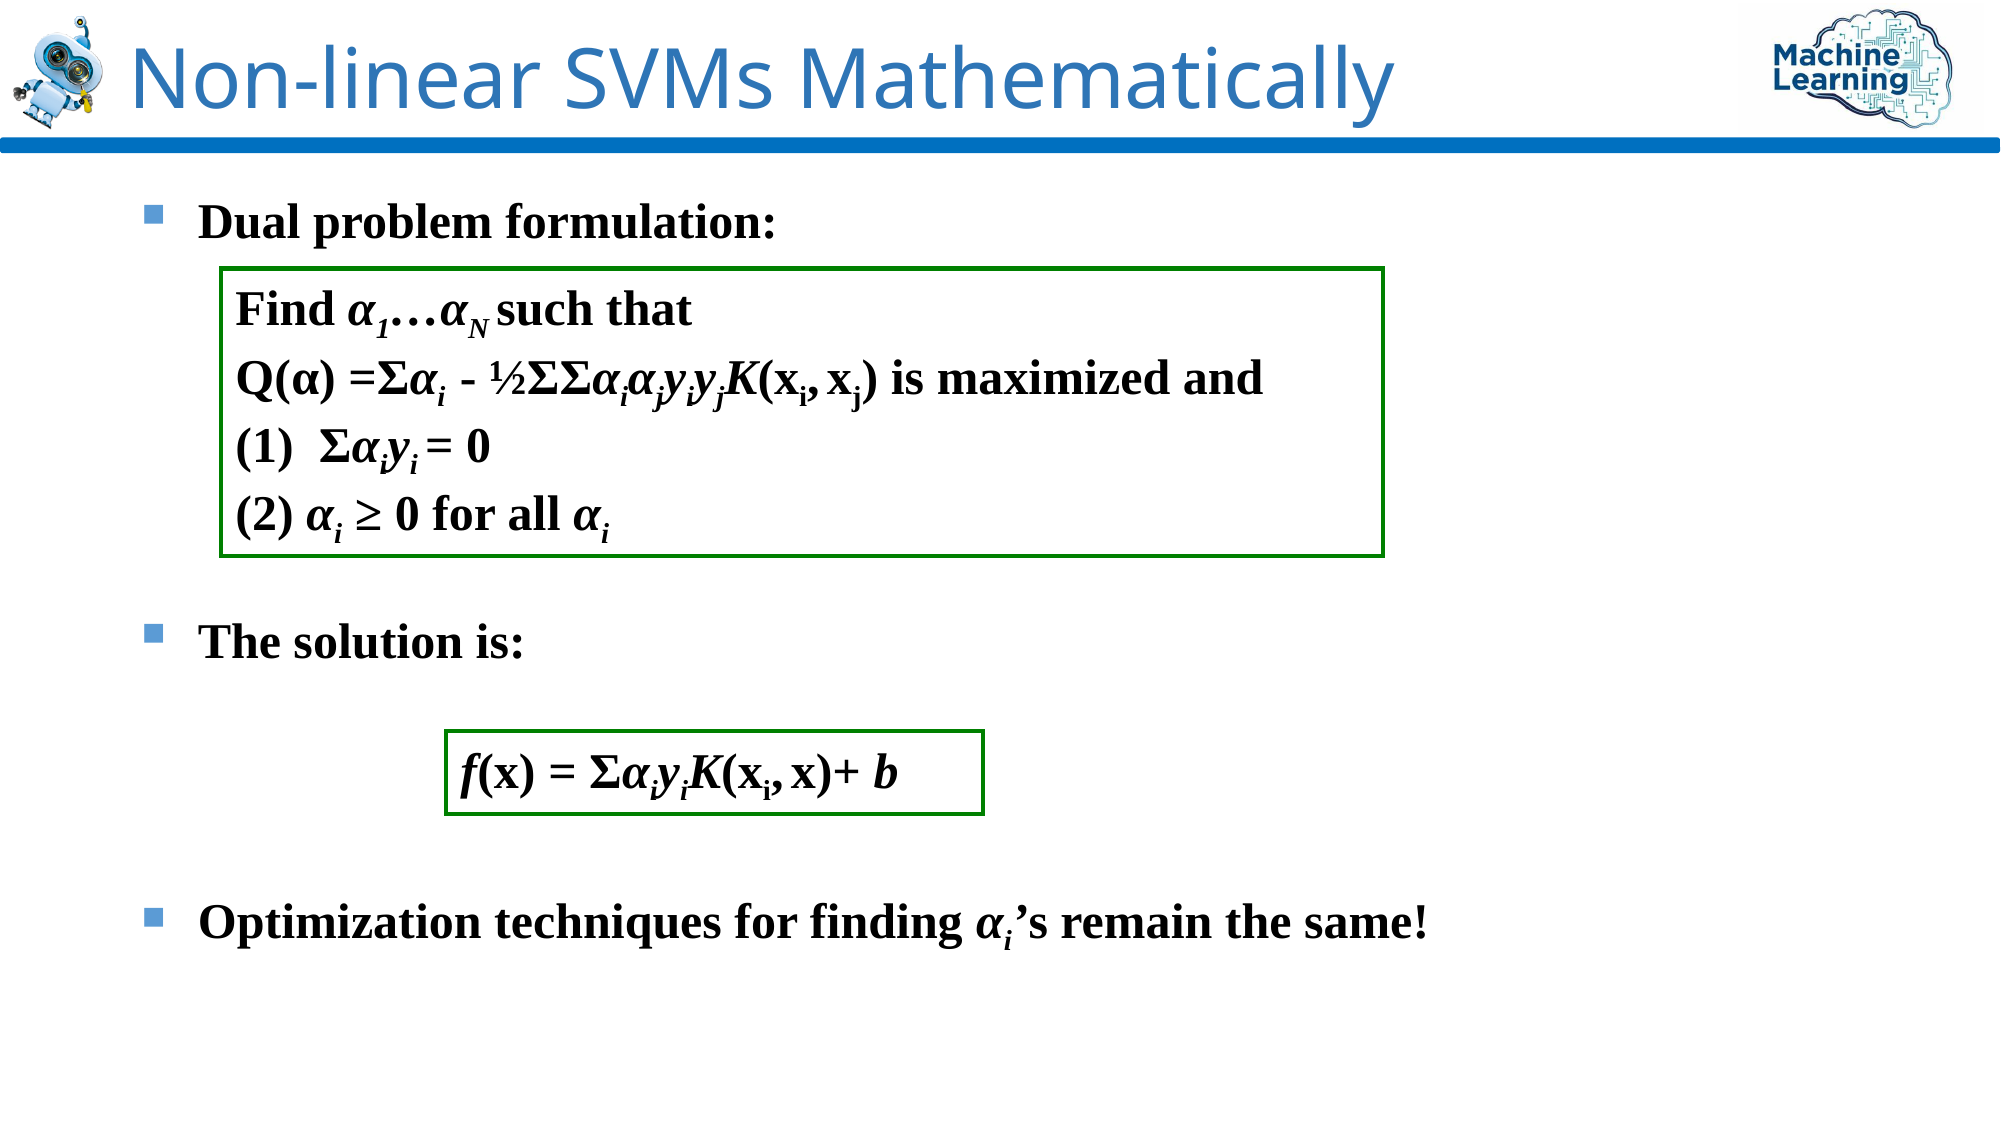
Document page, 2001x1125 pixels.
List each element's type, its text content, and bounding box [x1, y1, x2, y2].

text_box f(x) = ΣαiyiK(xi, x)+ b [445, 730, 984, 814]
picture [9, 0, 113, 137]
text_box Non-linear SVMs Mathematically [113, 0, 1698, 150]
picture [1738, 3, 1984, 134]
text_box Dual problem formulation: The solution is: Optimization techniques for finding αi’s remain the same! [126, 180, 1477, 1006]
text_box Find α1…αN such that Q(α) =Σαi - ½ΣΣαiαjyiyjK(xi, xj) is maximized and (1) Σαiyi = 0 (2) αi ≥ 0 for all αi [220, 268, 1384, 557]
